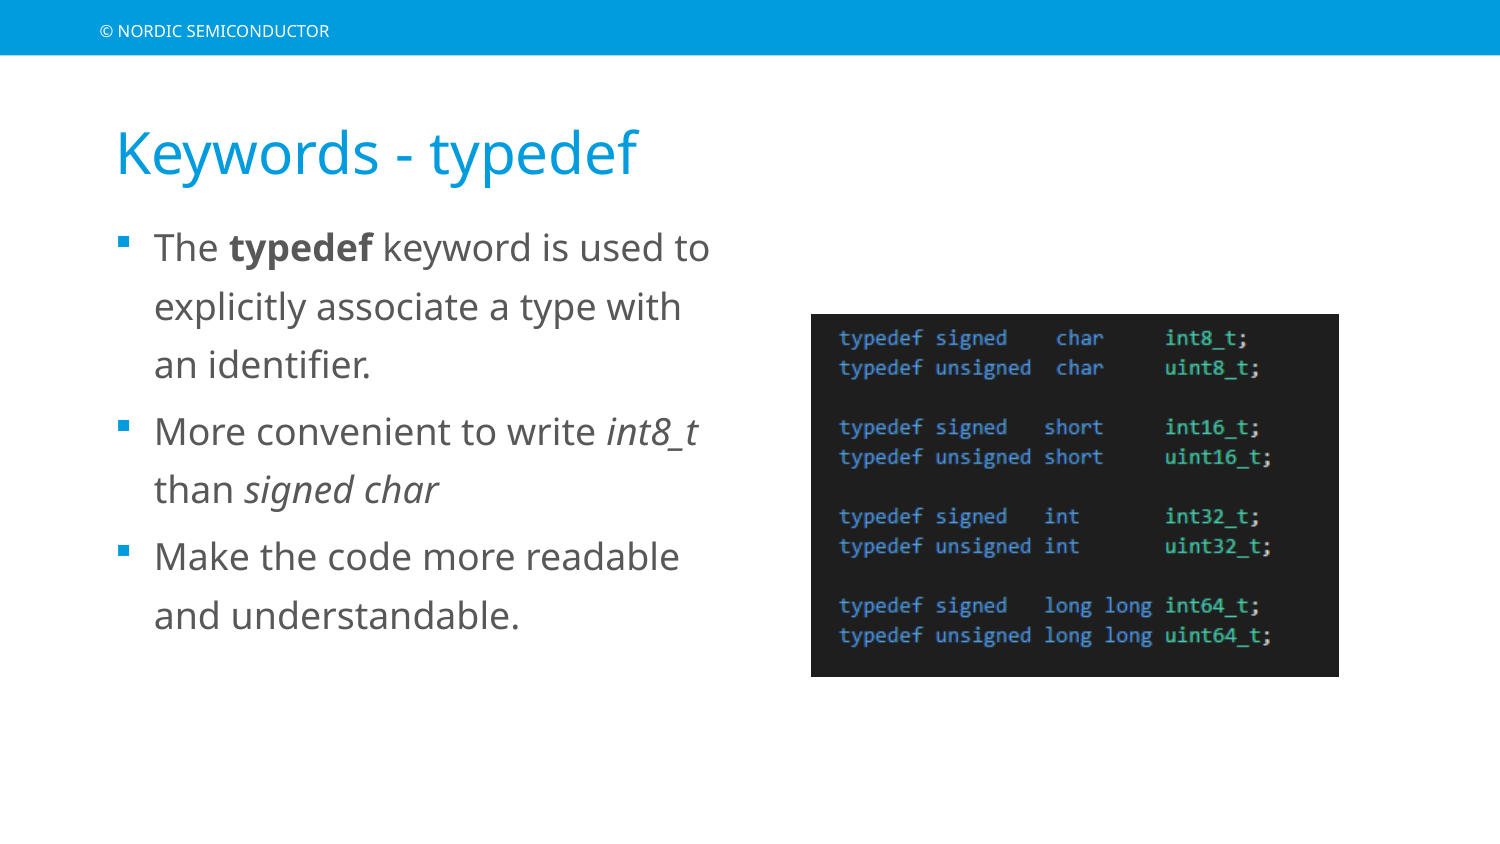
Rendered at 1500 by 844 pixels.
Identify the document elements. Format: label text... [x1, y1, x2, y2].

title Keywords - typedef [100, 109, 1400, 194]
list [811, 313, 1339, 678]
list The typedef keyword is used to explicitly associate a type with an identifier. More convenient to write int8_t than signed char Make the code more readable and understandable. [100, 203, 751, 789]
